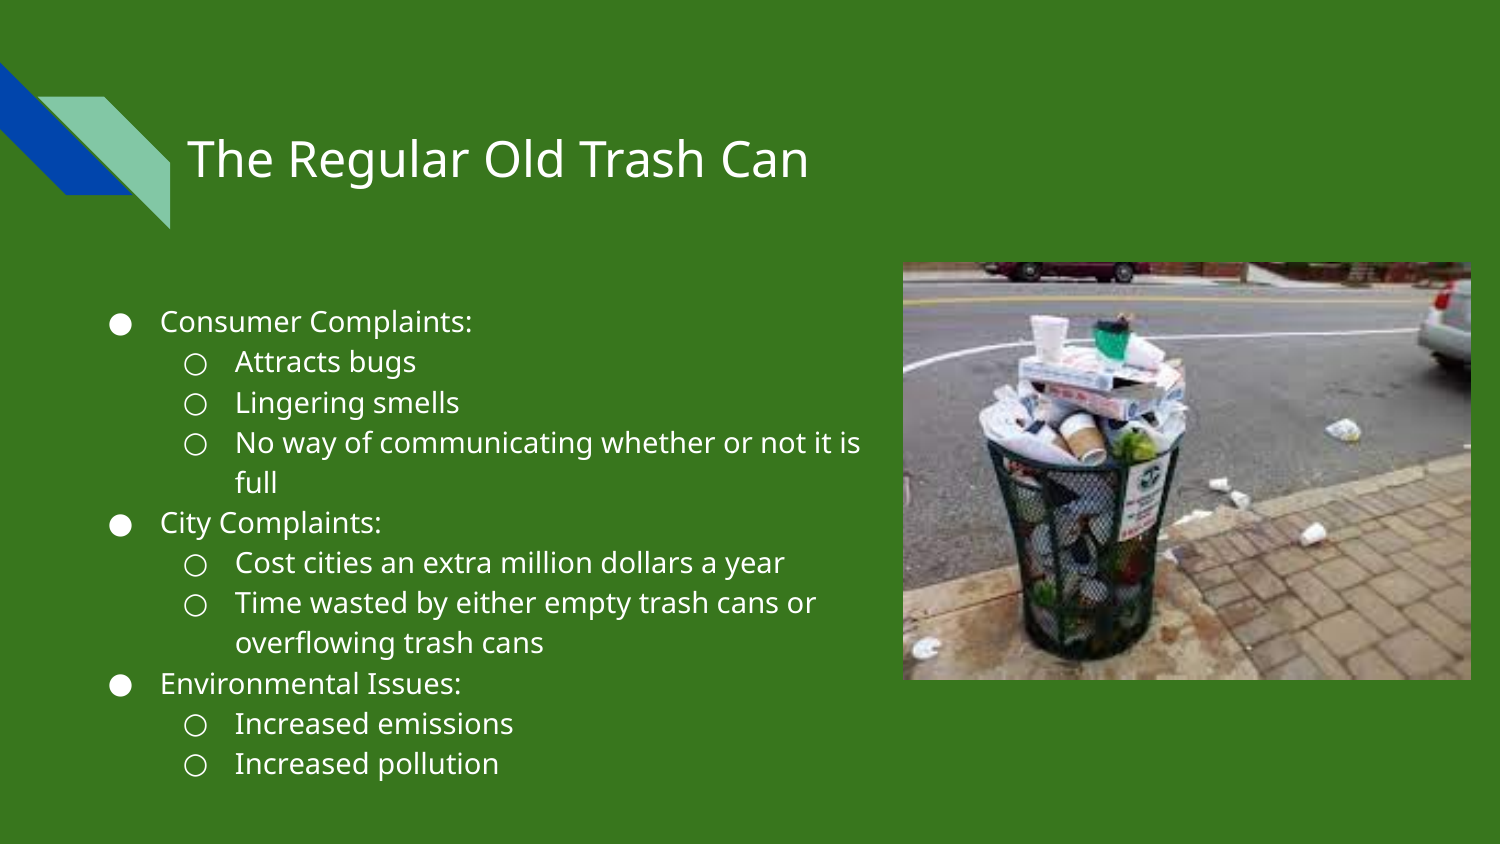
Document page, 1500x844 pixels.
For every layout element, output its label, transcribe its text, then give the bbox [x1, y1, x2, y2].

list Consumer Complaints: Attracts bugs Lingering smells No way of communicating whether or not it is full City Complaints: Cost cities an extra million dollars a year Time wasted by either empty trash cans or overflowing trash cans Environmental Issues: Increased emissions Increased pollution [70, 283, 892, 830]
picture [903, 262, 1471, 681]
title The Regular Old Trash Can [172, 112, 1328, 263]
